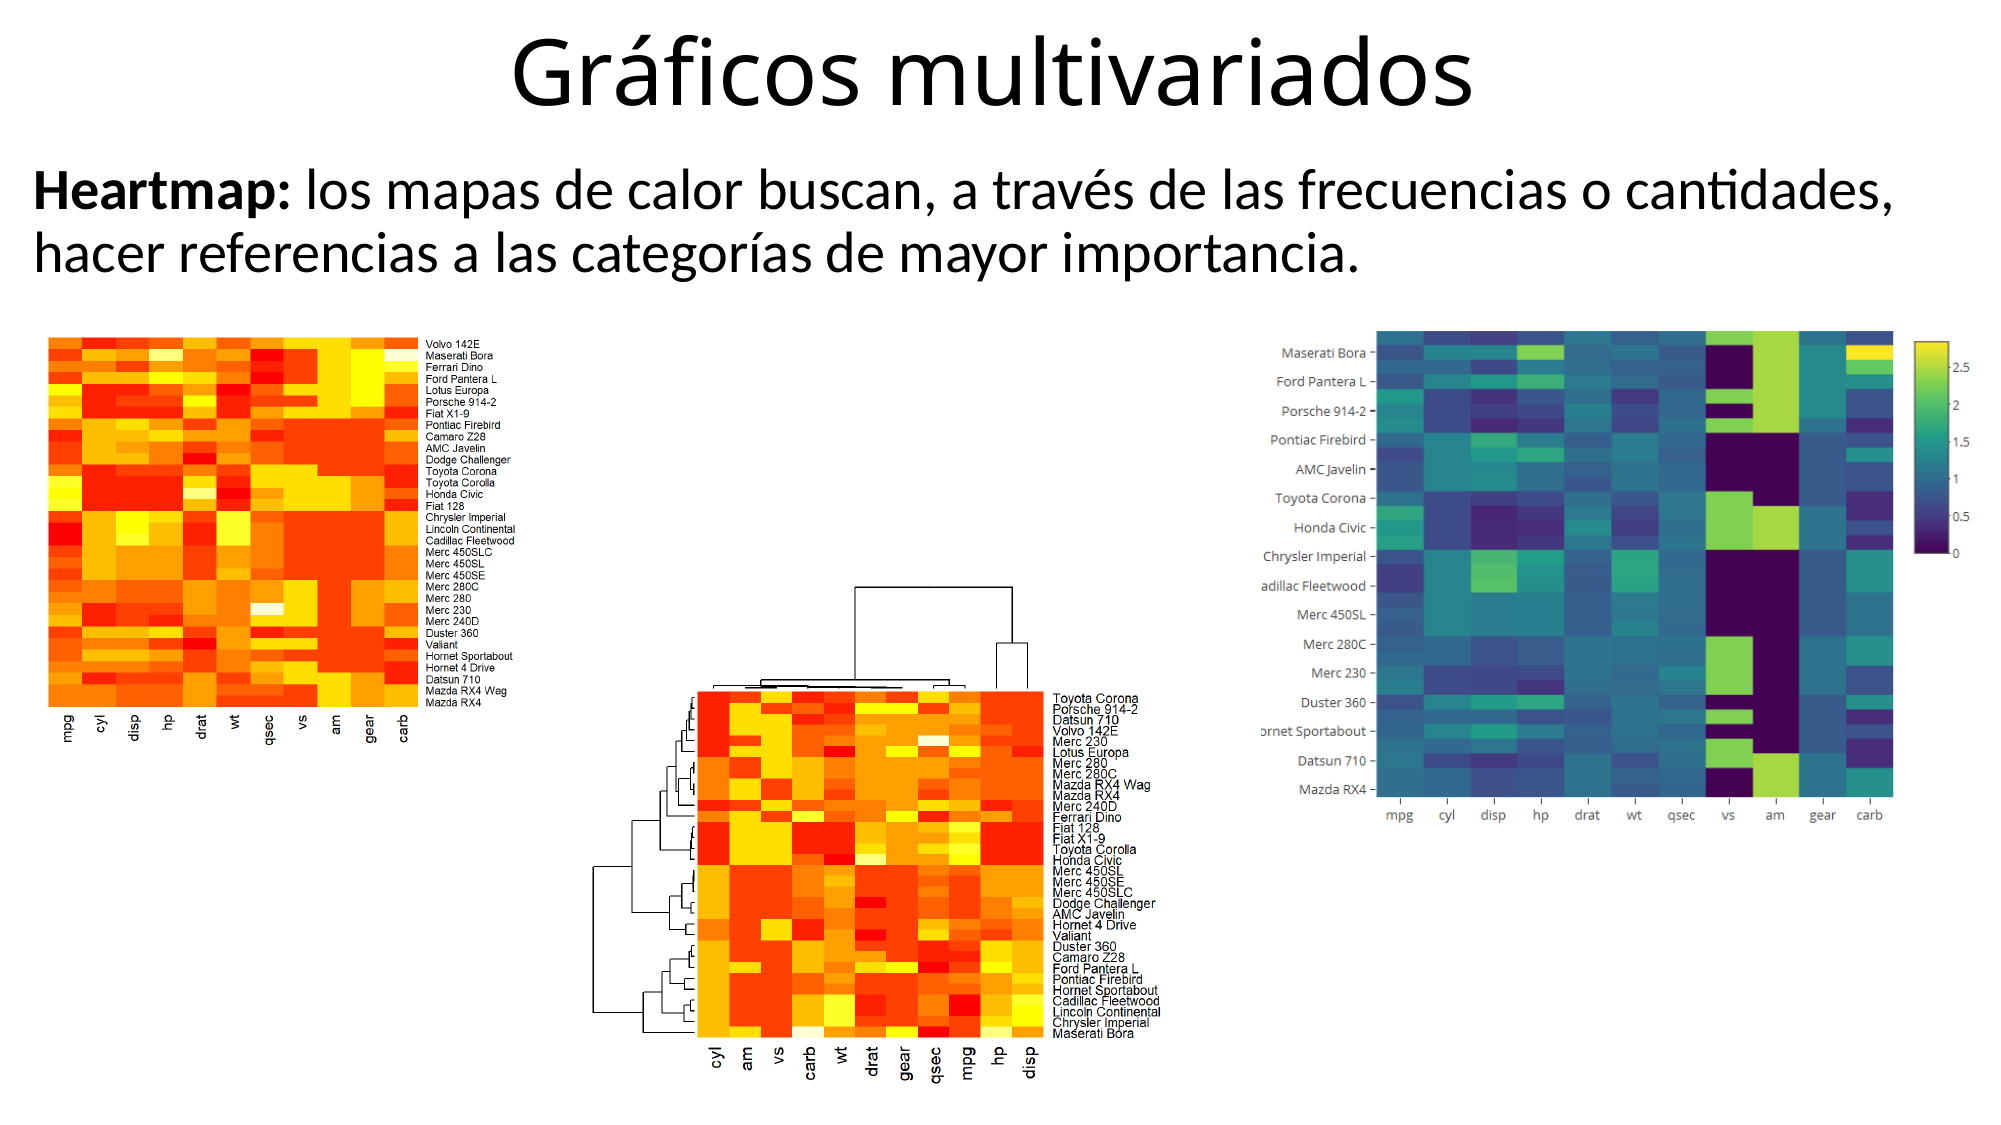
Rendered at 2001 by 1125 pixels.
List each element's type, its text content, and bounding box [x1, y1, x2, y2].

title Gráficos multivariados [19, 9, 1967, 143]
picture [44, 332, 521, 750]
picture [587, 583, 1163, 1087]
picture [1260, 328, 1978, 836]
list Heartmap: los mapas de calor buscan, a través de las frecuencias o cantidades, hacer referencias a las categorías de mayor importancia. [18, 151, 1969, 1086]
